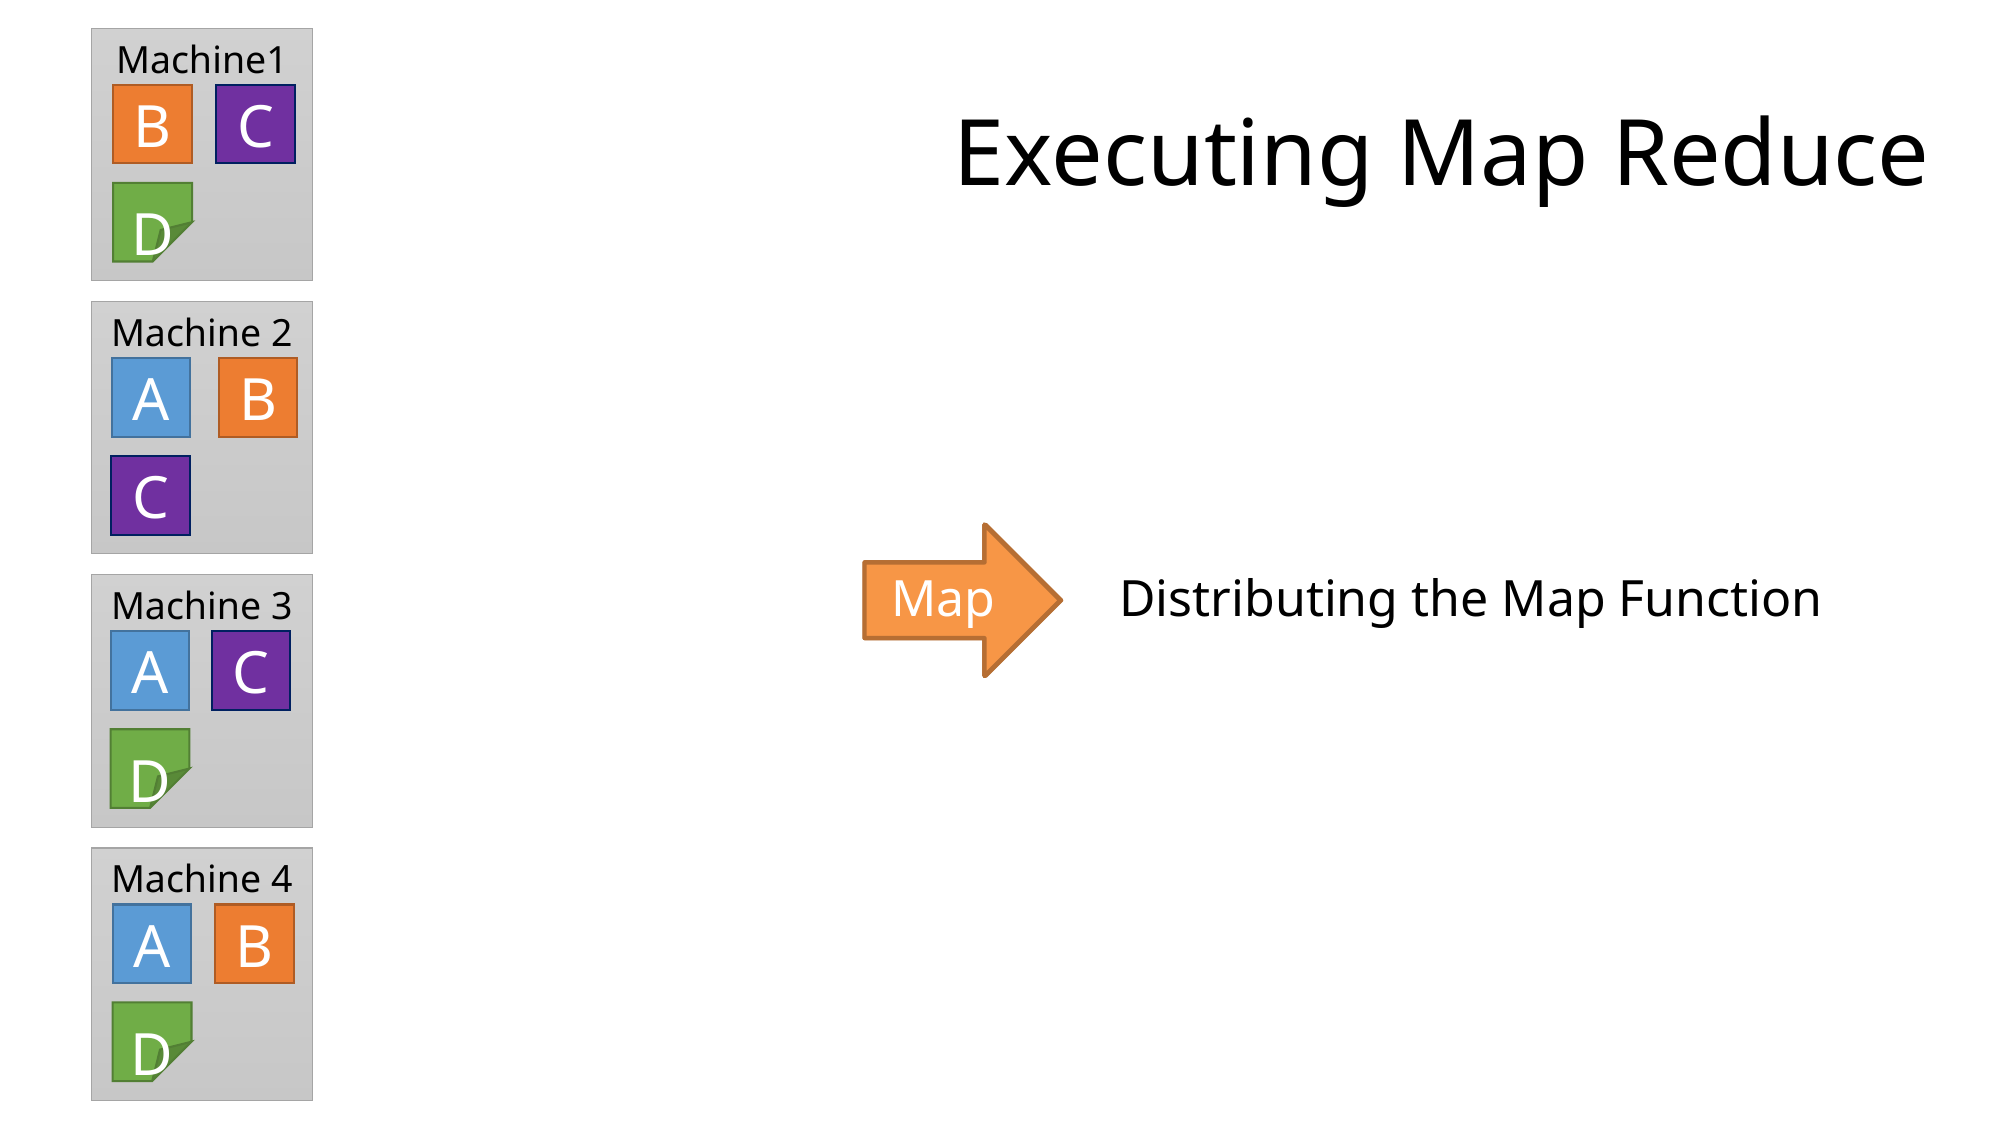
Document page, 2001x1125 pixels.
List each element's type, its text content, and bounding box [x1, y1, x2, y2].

text_box Distributing the Map Function [1104, 559, 1839, 635]
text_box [91, 574, 313, 828]
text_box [91, 301, 313, 554]
text_box Map [864, 524, 1061, 676]
title Executing Map Reduce [487, 47, 1946, 265]
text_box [91, 847, 313, 1101]
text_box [91, 28, 313, 281]
